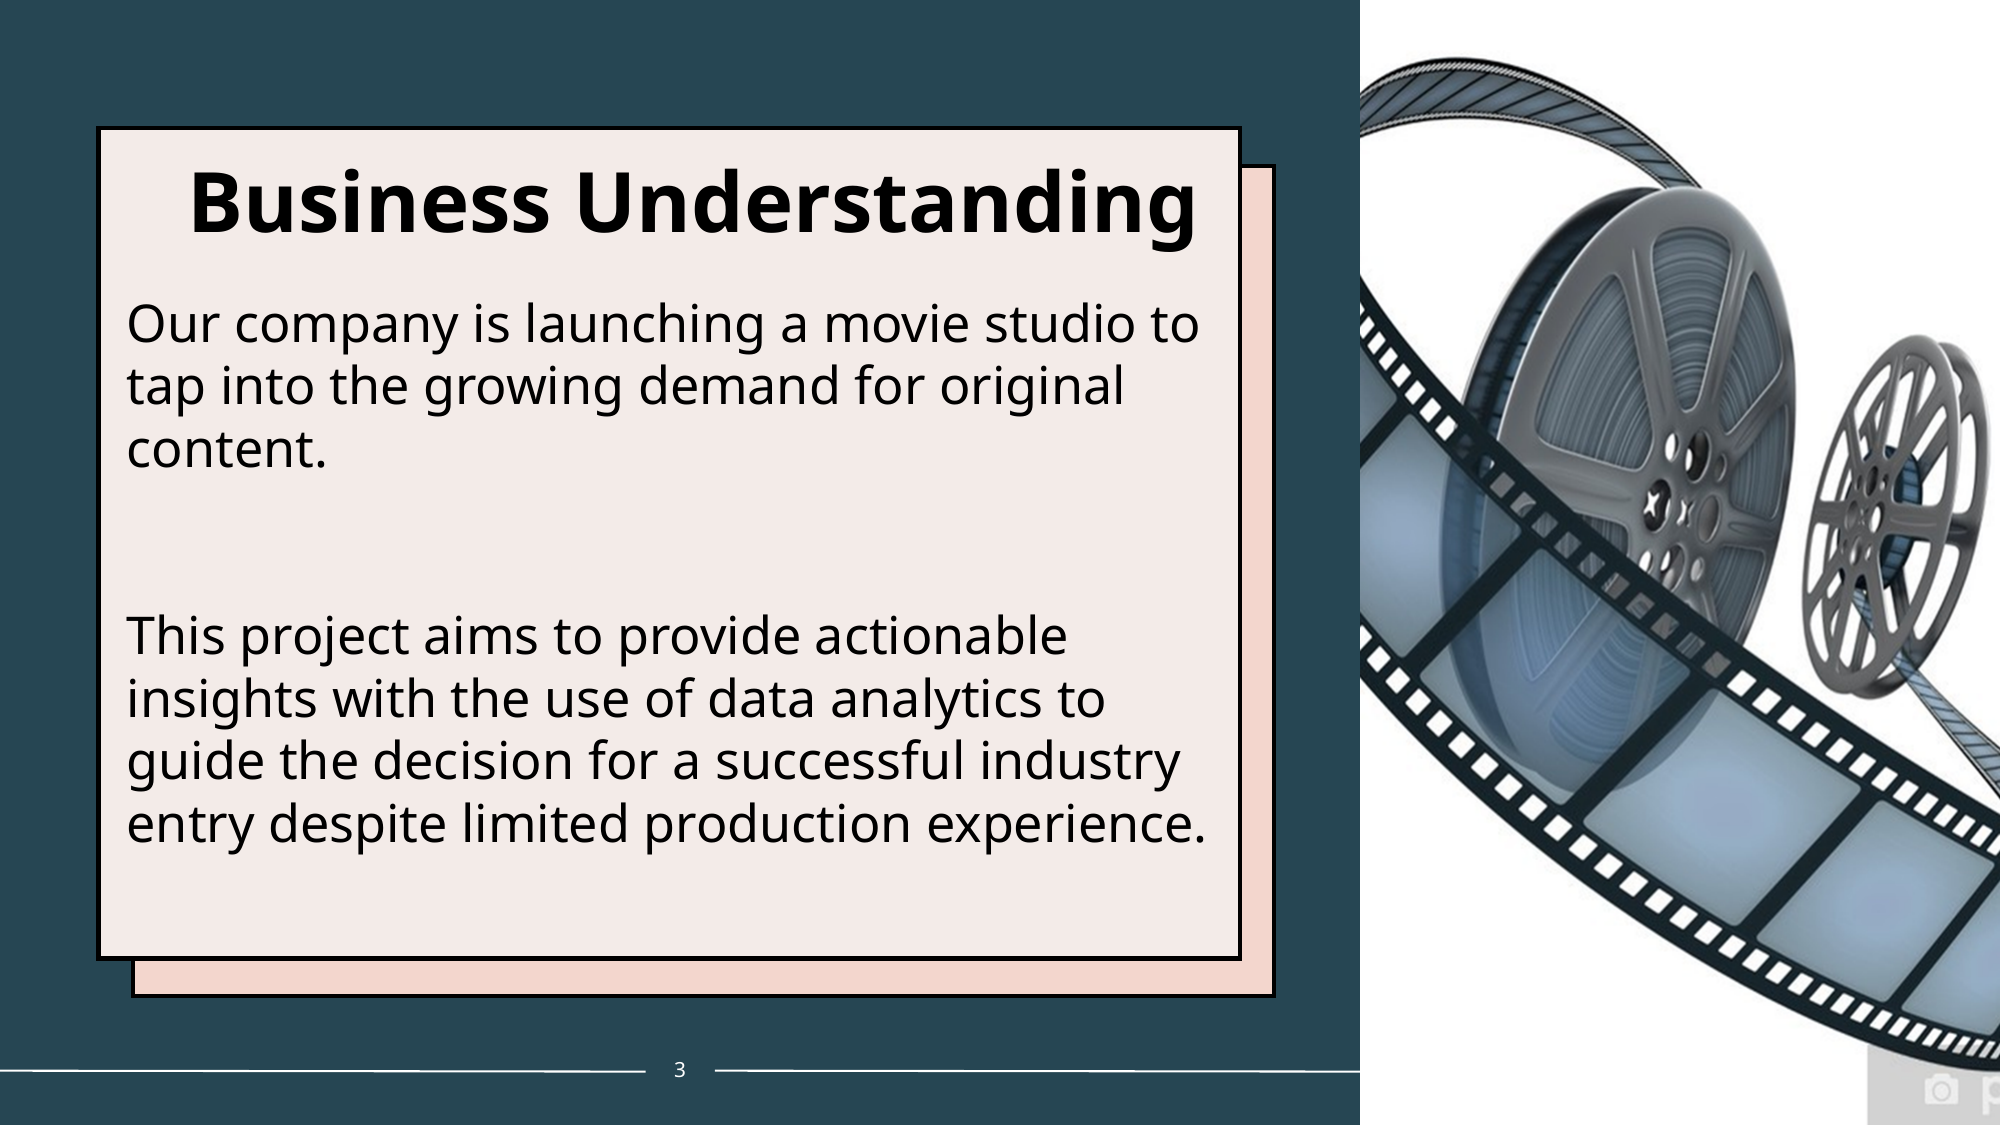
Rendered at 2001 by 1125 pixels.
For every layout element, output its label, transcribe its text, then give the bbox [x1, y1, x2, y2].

slide_number 3 [650, 1050, 710, 1091]
title Business Understanding [172, 153, 1227, 220]
list Our company is launching a movie studio to tap into the growing demand for original content. This project aims to provide actionable insights with the use of data analytics to guide the decision for a successful industry entry despite limited production experience. [111, 220, 1227, 905]
picture [1360, 0, 2000, 1125]
